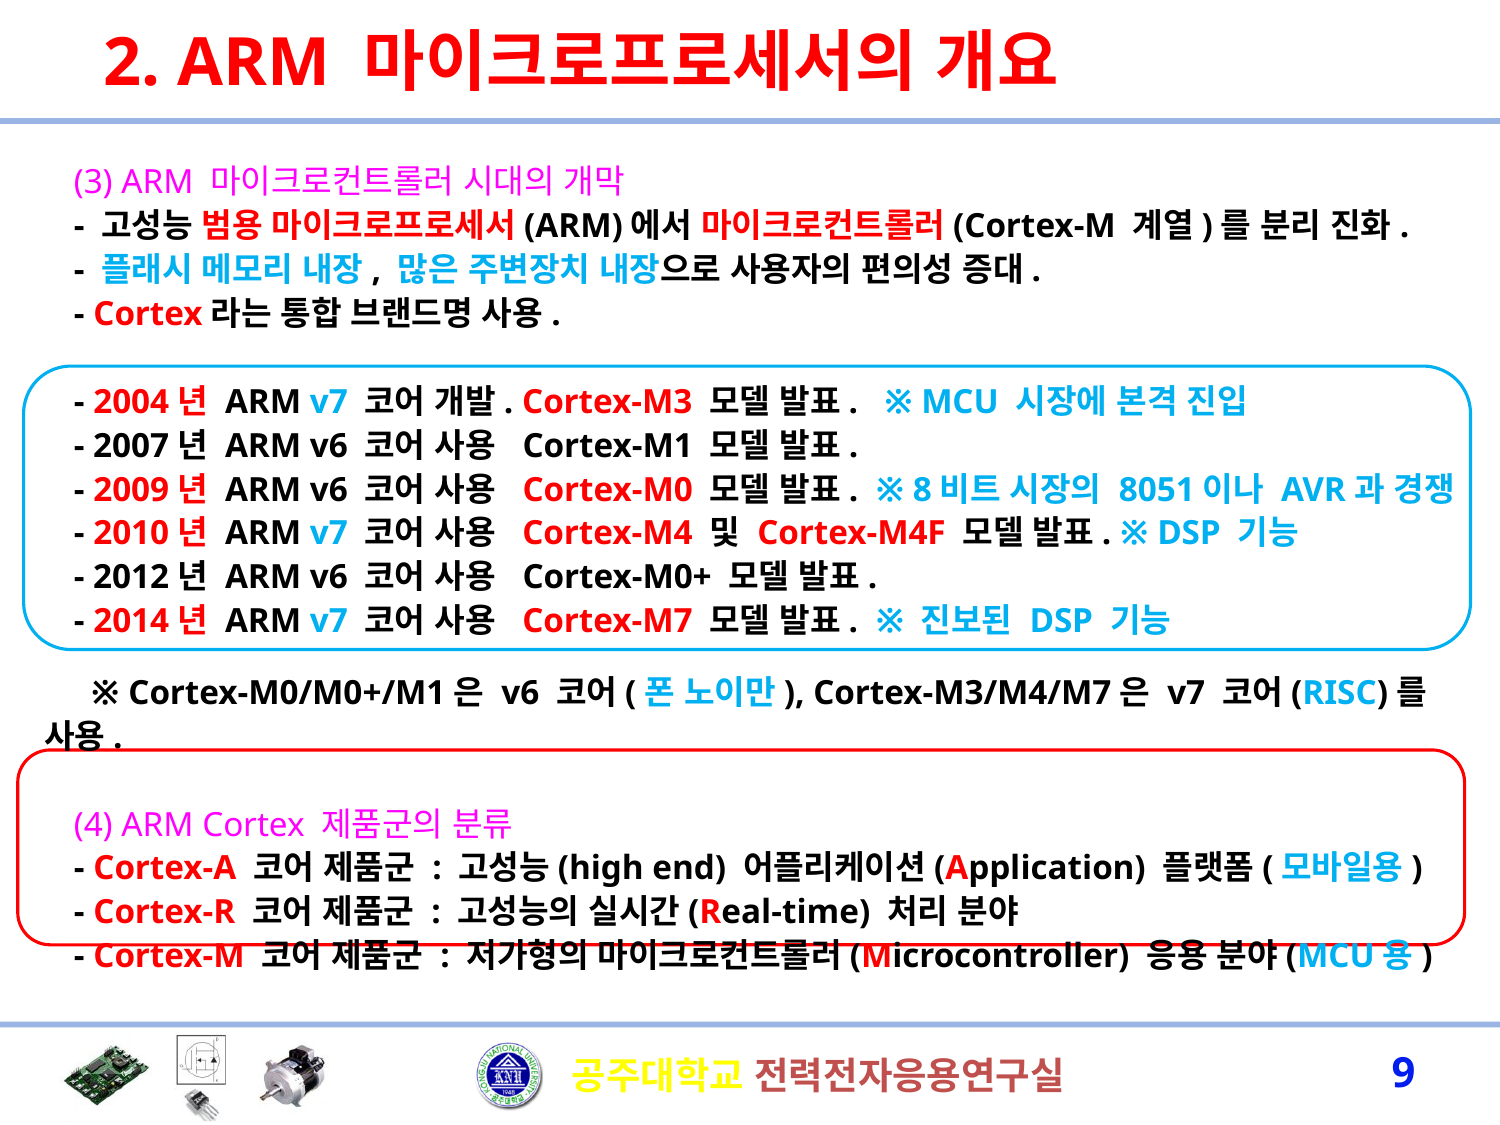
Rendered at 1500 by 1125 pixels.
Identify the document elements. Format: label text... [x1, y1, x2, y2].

text_box 2. ARM 마이크로프로세서의 개요 [88, 11, 1412, 107]
picture [58, 1033, 329, 1123]
slide_number 9 [1269, 1039, 1431, 1111]
text_box [15, 755, 29, 940]
text_box [0, 1019, 1500, 1030]
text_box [472, 1039, 1106, 1111]
text_box [21, 387, 29, 629]
text_box [0, 116, 1500, 126]
text_box (3) ARM 마이크로컨트롤러 시대의 개막 - 고성능 범용 마이크로프로세서(ARM)에서 마이크로컨트롤러(Cortex-M 계열)를 분리 진화. - 플래시 메모리 내장, 많은 주변장치 내장으로 사용자의 편의성 증대. - Cortex라는 통합 브랜드명 사용. - 2004년 ARM v7 코어 개발. Cortex-M3 모델 발표. ※ MCU 시장에 본격 진입 - 2007년 ARM v6 코어 사용 Cortex-M1 모델 발표. - 2009년 ARM v6 코어 사용 Cortex-M0 모델 발표. ※ 8비트 시장의 8051이나 AVR과 경쟁 - 2010년 ARM v7 코어 사용 Cortex-M4 및 Cortex-M4F 모델 발표. ※ DSP 기능 - 2012년 ARM v6 코어 사용 Cortex-M0+ 모델 발표. - 2014년 ARM v7 코어 사용 Cortex-M7 모델 발표. ※ 진보된 DSP 기능 ※ Cortex-M0/M0+/M1은 v6 코어(폰 노이만), Cortex-M3/M4/M7은 v7 코어(RISC)를 사용. (4) ARM Cortex 제품군의 분류 - Cortex-A 코어 제품군 : 고성능(high end) 어플리케이션(Application) 플랫폼(모바일용) - Cortex-R 코어 제품군 : 고성능의 실시간(Real-time) 처리 분야 - Cortex-M 코어 제품군 : 저가형의 마이크로컨트롤러(Microcontroller) 응용 분야(MCU용) [29, 137, 1483, 982]
